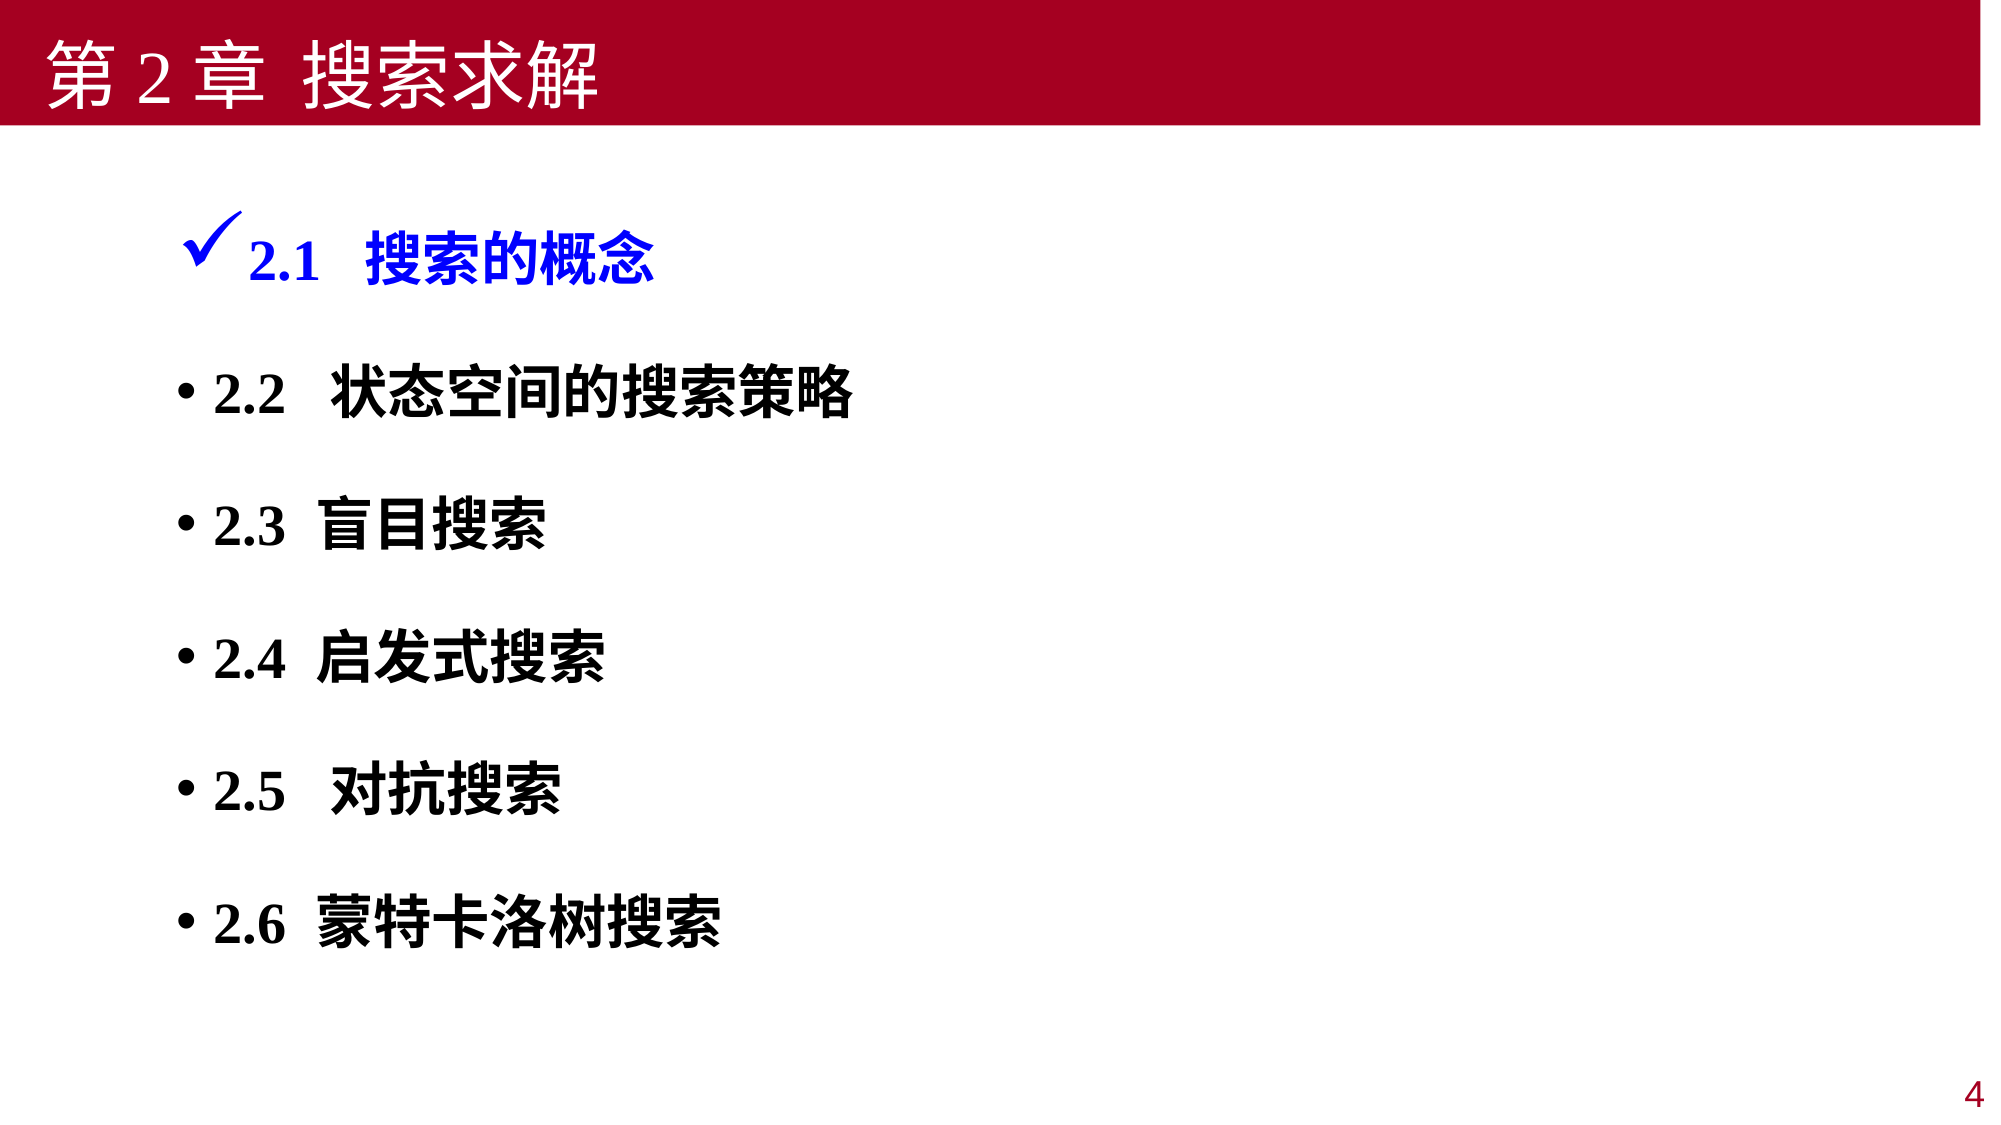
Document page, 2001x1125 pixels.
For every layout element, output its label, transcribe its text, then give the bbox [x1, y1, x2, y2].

text_box 第2章 搜索求解 [0, 0, 1981, 126]
list 2.1 搜索的概念 2.2 状态空间的搜索策略 2.3 盲目搜索 2.4 启发式搜索 2.5 对抗搜索 2.6 蒙特卡洛树搜索 [161, 172, 1804, 1059]
slide_number 4 [1566, 1062, 2000, 1122]
